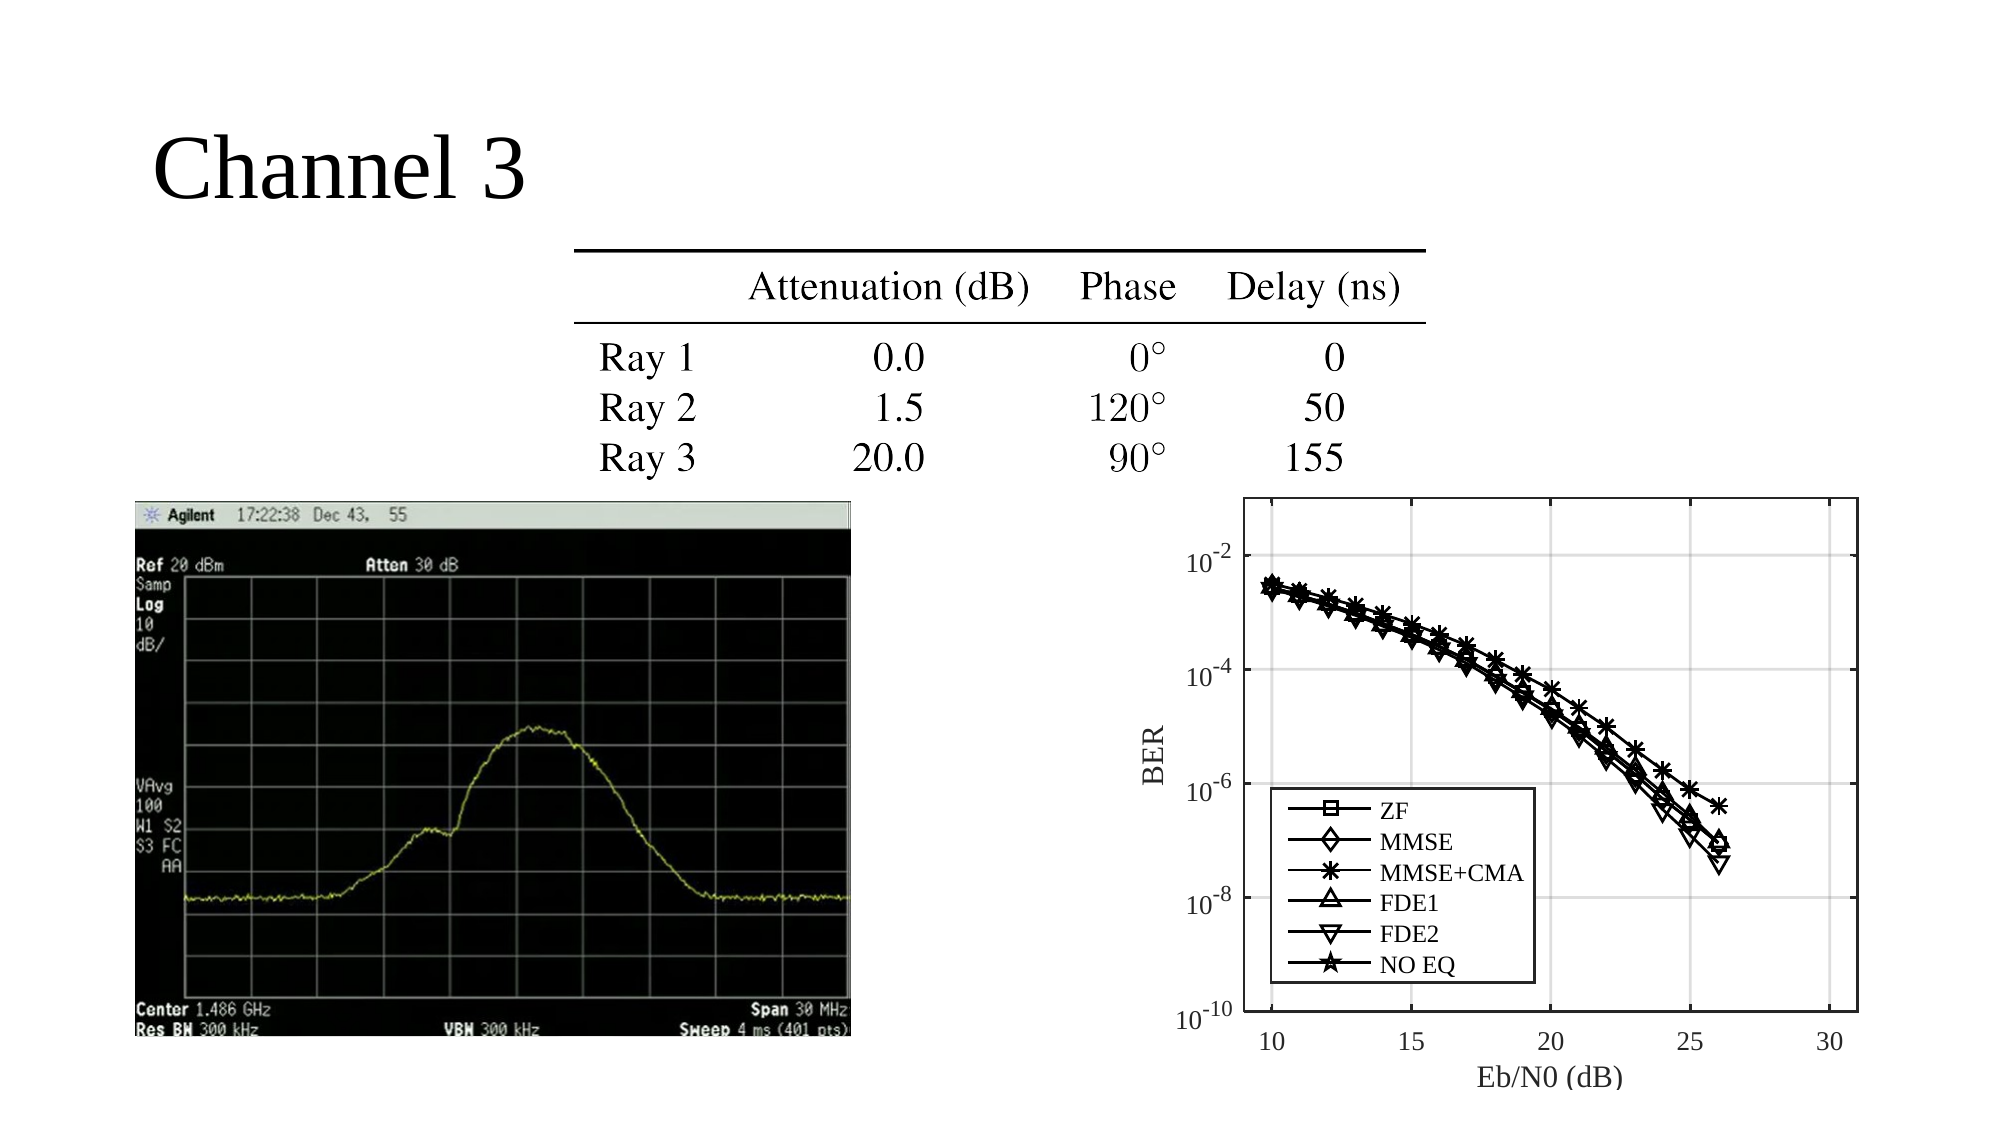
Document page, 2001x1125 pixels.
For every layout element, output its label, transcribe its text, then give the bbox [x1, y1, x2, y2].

title Channel 3 [137, 59, 1863, 278]
picture [574, 249, 1931, 1090]
picture [135, 501, 849, 1036]
